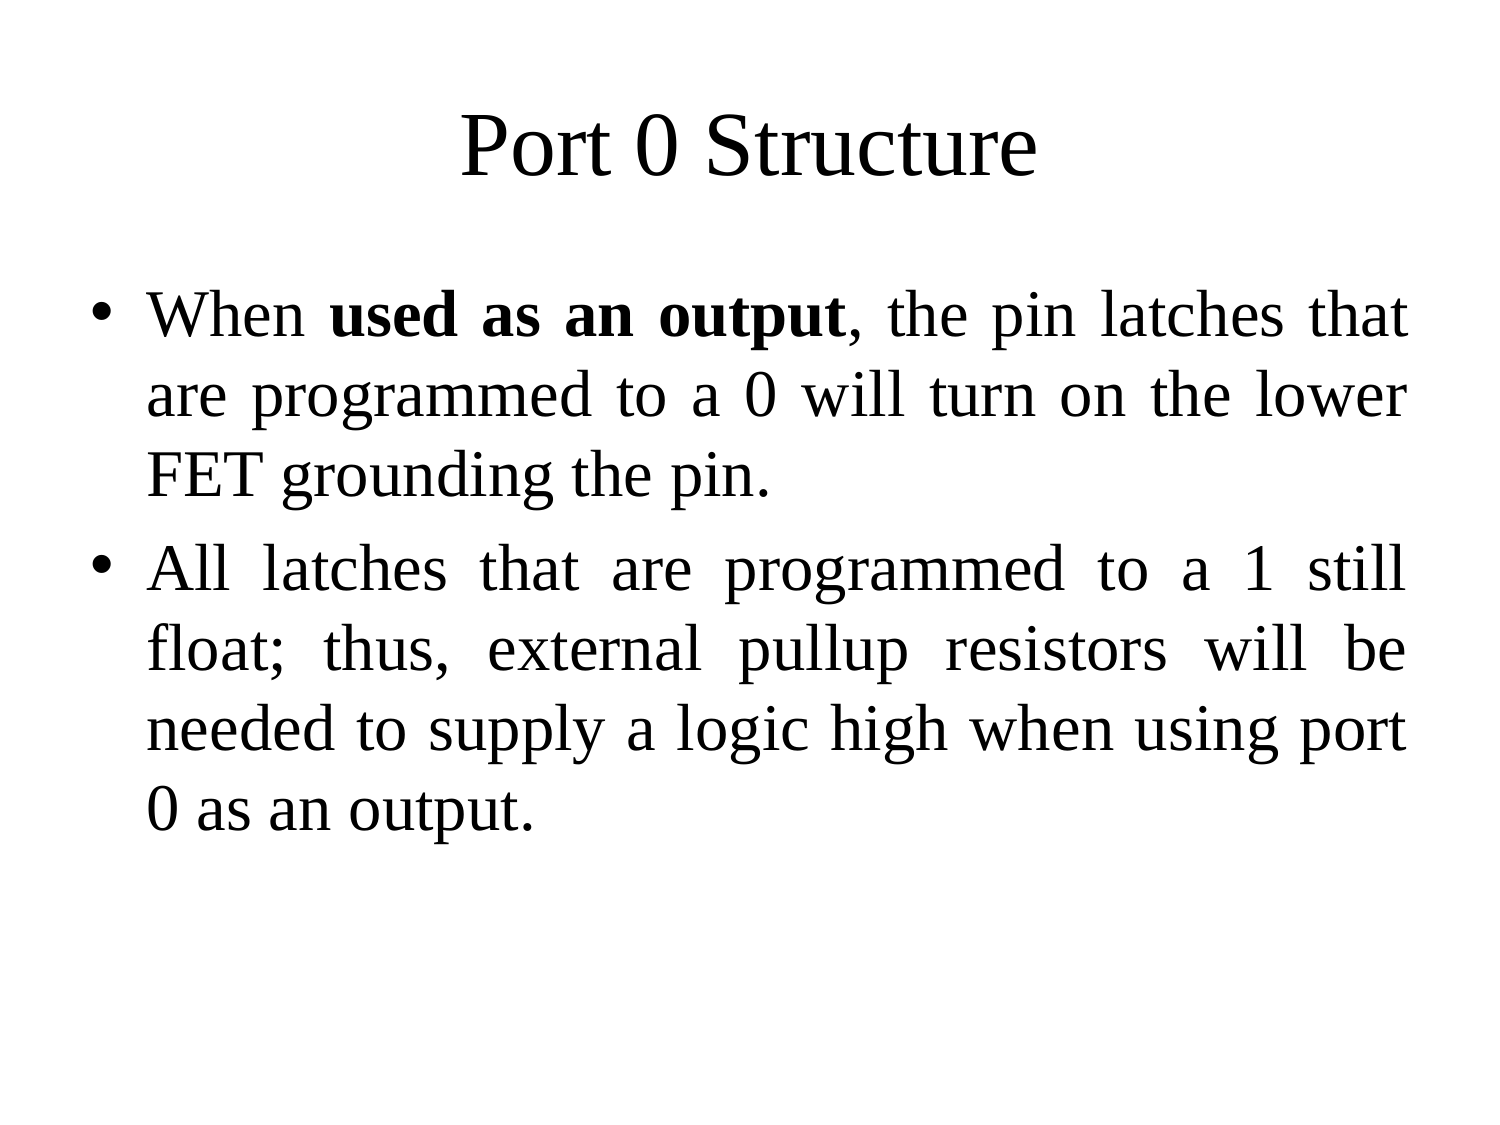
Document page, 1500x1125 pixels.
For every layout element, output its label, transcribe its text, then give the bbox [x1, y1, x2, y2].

list When used as an output, the pin latches that are programmed to a 0 will turn on the lower FET grounding the pin. All latches that are programmed to a 1 still float; thus, external pullup resistors will be needed to supply a logic high when using port 0 as an output. [75, 262, 1425, 1005]
title Port 0 Structure [75, 45, 1425, 233]
